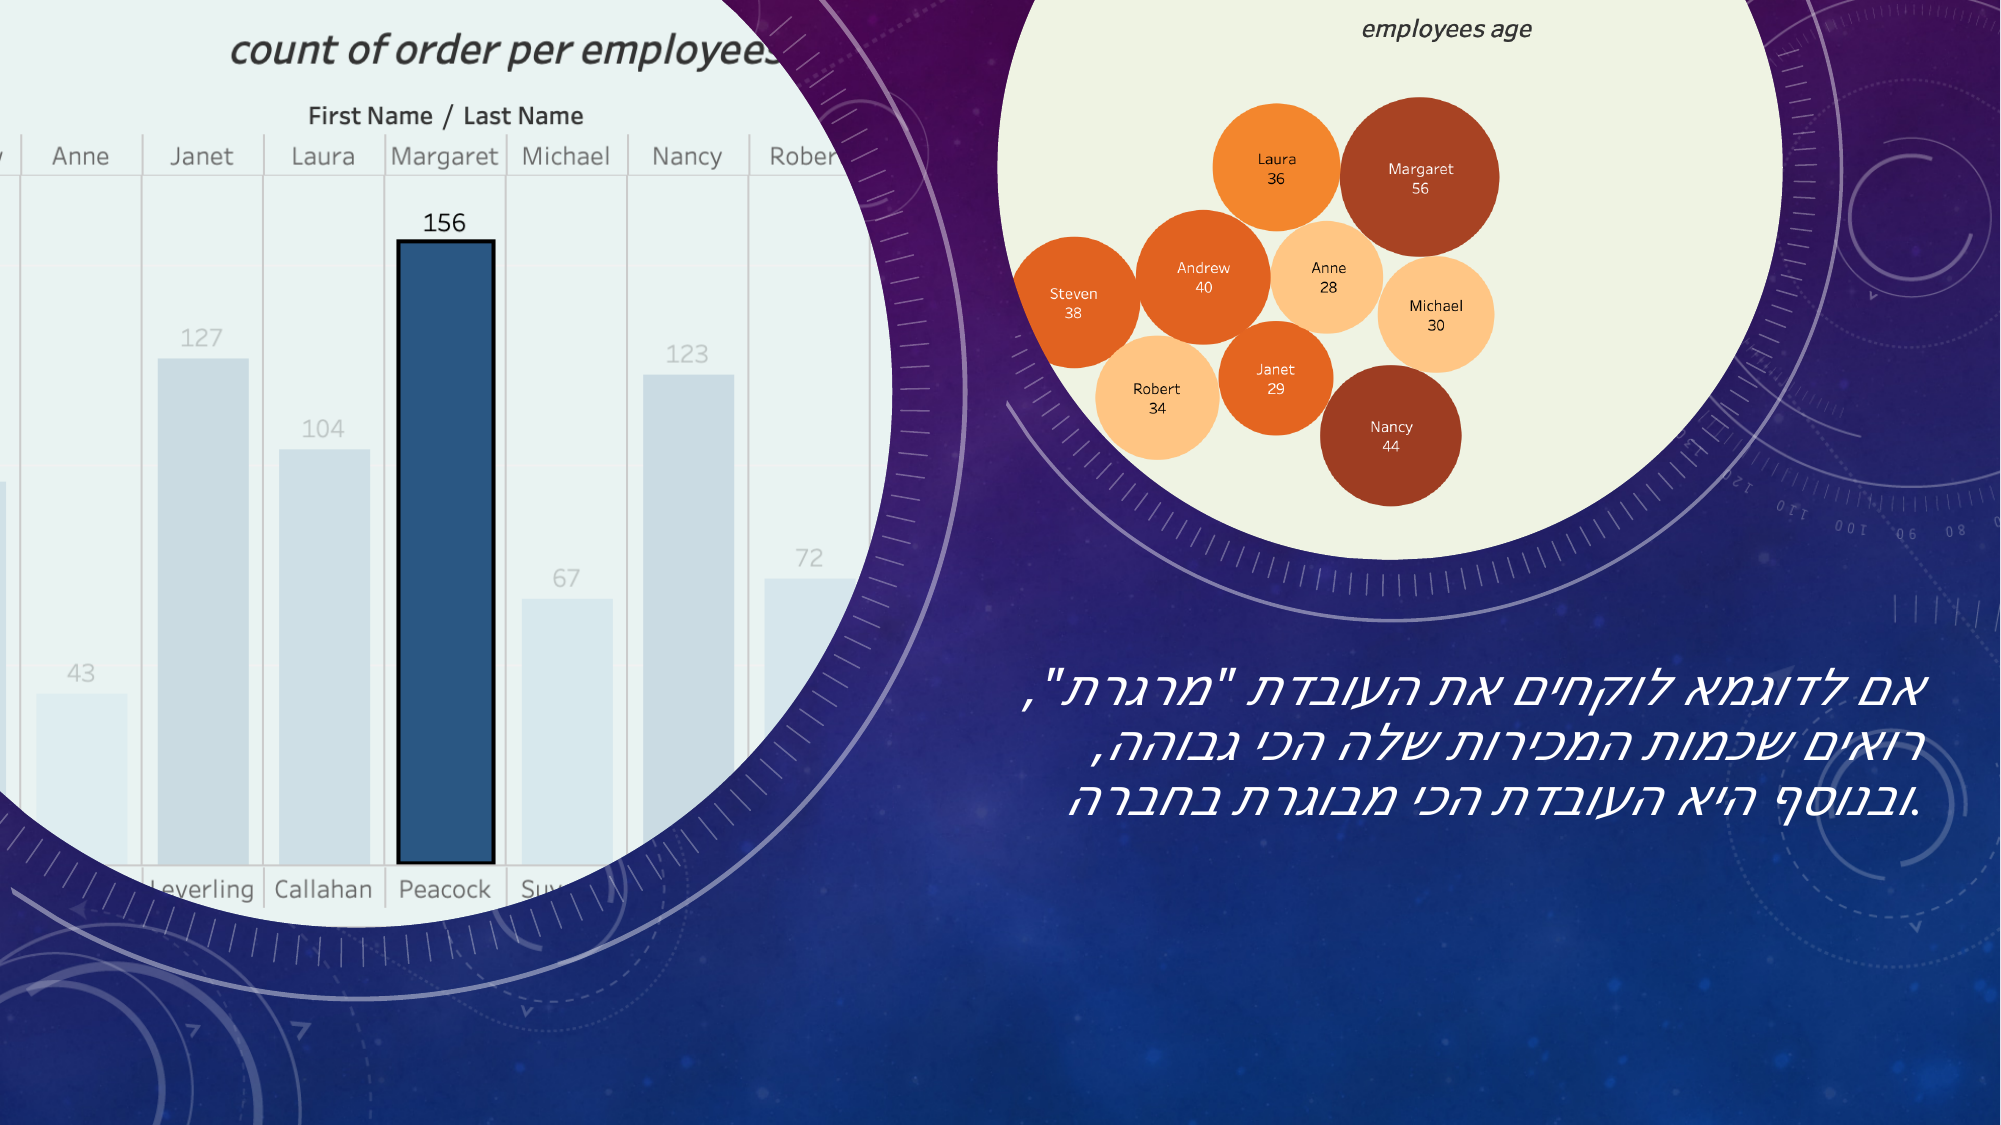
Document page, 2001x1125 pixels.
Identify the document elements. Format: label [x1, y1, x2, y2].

text_box [0, 41, 1003, 978]
text_box [1028, 0, 1827, 630]
picture [0, 0, 2001, 1125]
